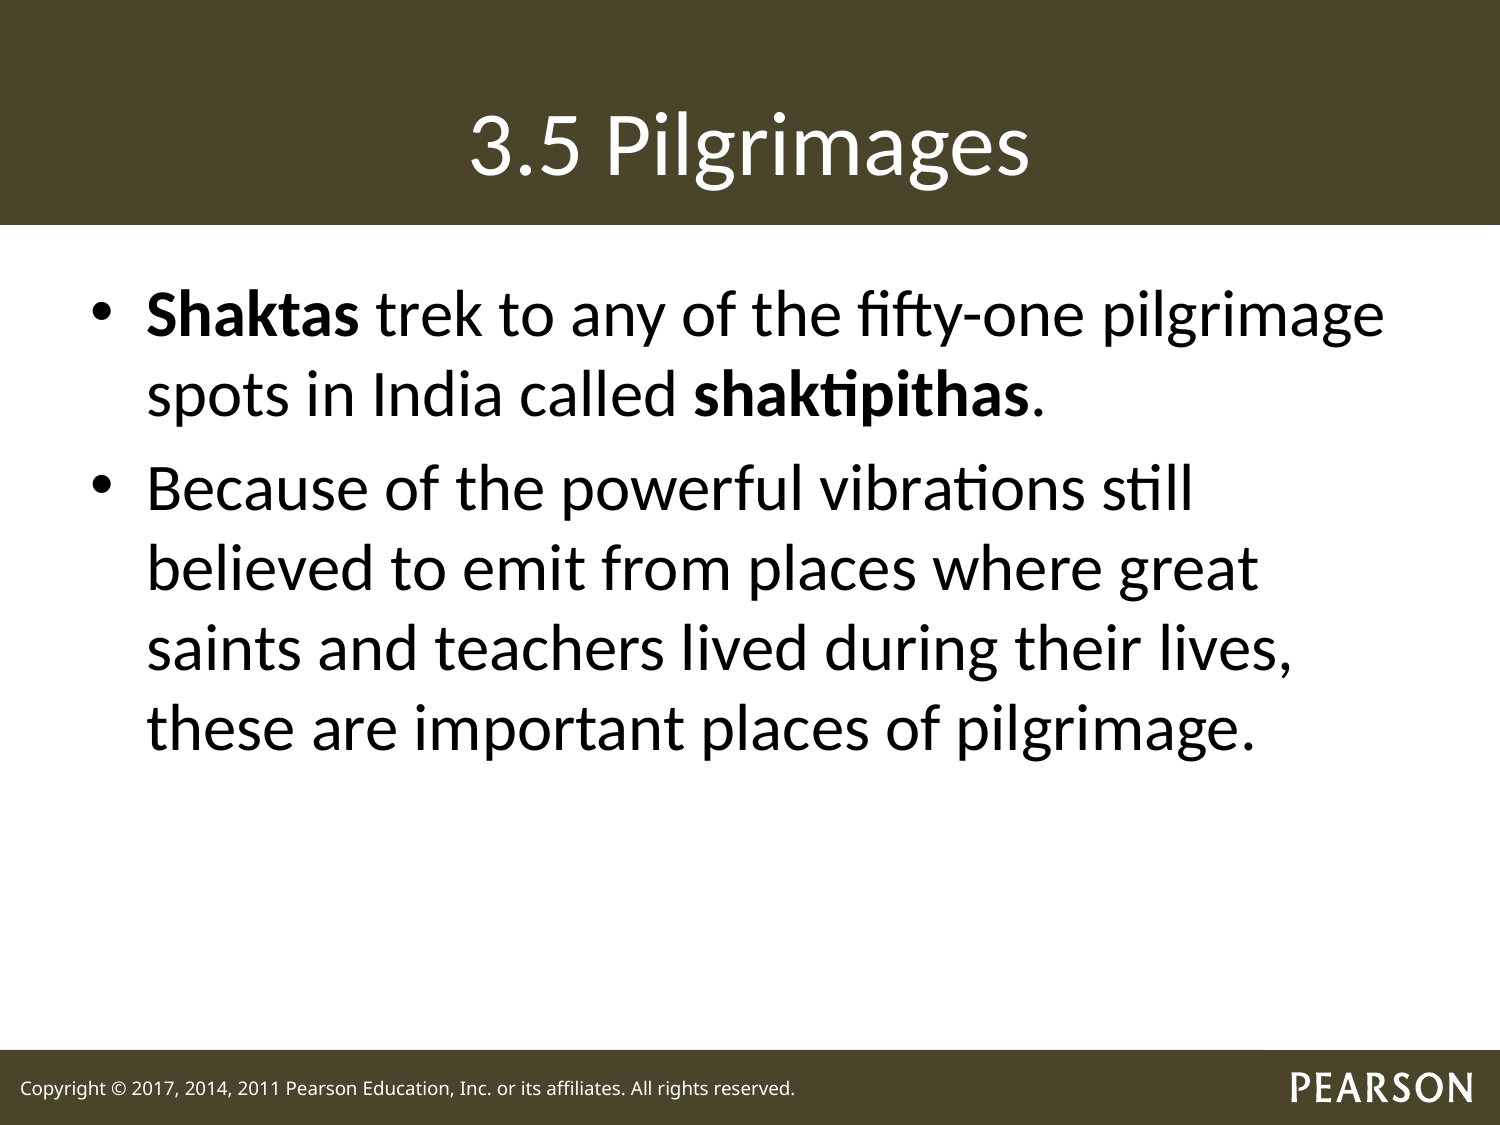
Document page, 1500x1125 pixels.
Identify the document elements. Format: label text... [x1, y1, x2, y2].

list Shaktas trek to any of the fifty-one pilgrimage spots in India called shaktipithas. Because of the powerful vibrations still believed to emit from places where great saints and teachers lived during their lives, these are important places of pilgrimage. [75, 262, 1425, 1005]
title 3.5 Pilgrimages [75, 45, 1425, 233]
